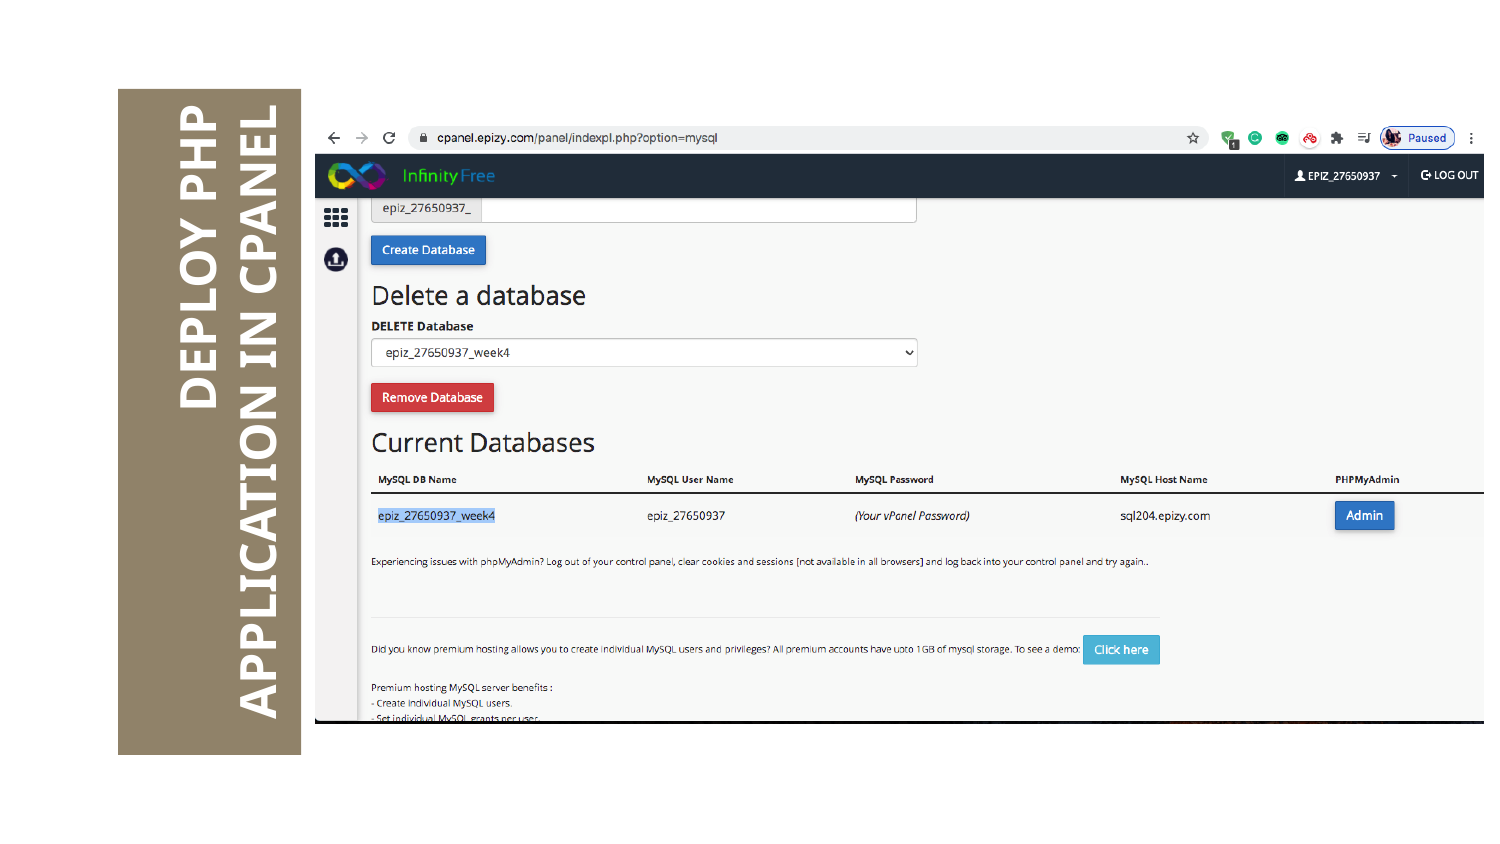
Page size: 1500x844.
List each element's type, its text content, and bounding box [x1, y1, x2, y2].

title DEPLOY PHP APPLICATION IN CPANEL [106, 88, 302, 755]
picture [315, 121, 1485, 724]
